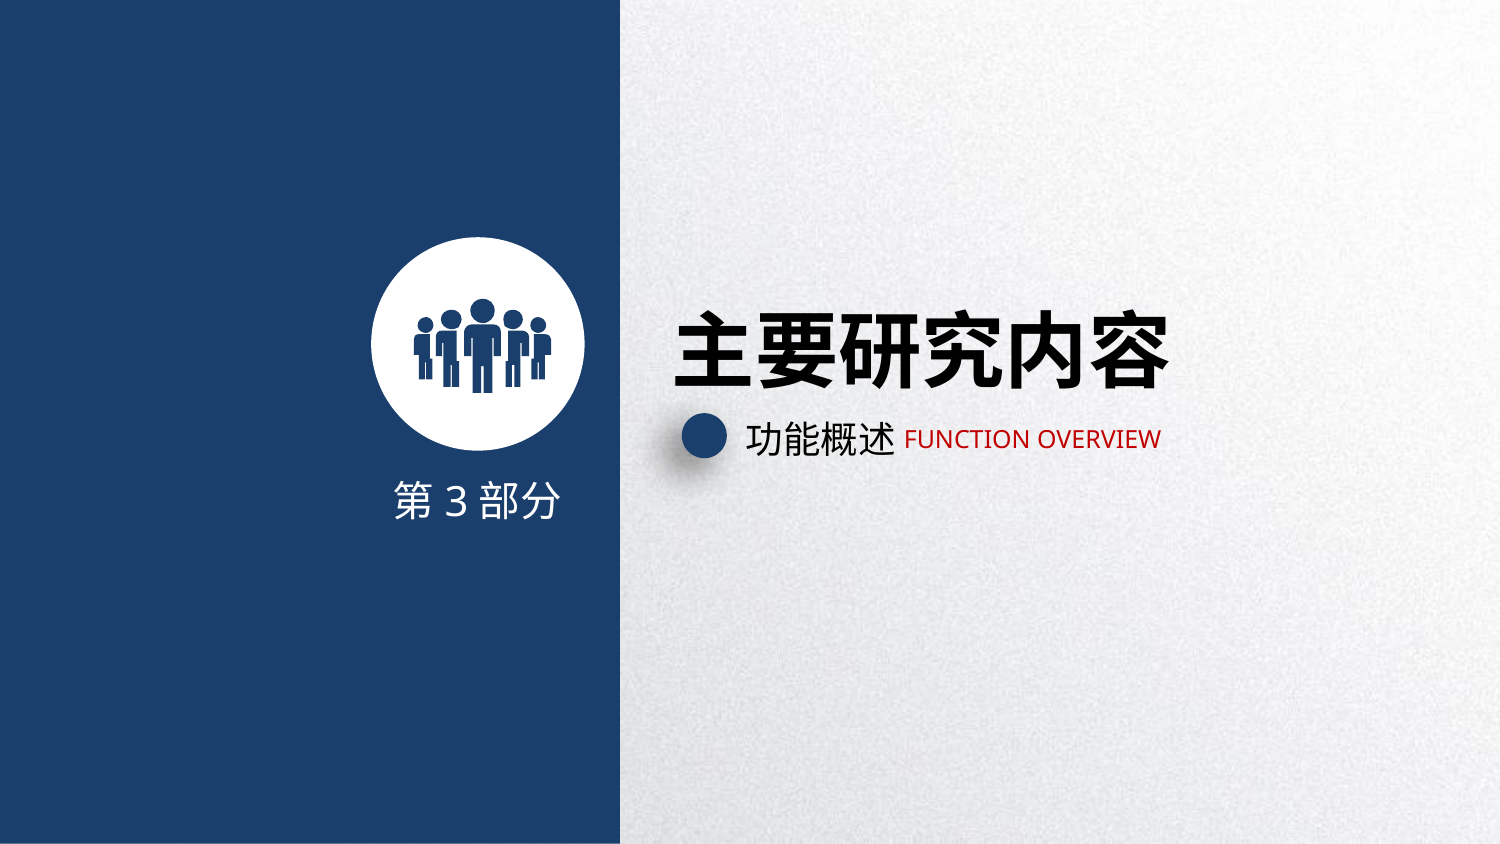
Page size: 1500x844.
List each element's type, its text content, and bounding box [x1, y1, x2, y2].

text_box Function OVERVIEW [889, 416, 1177, 461]
picture [622, 0, 1500, 844]
text_box [0, 0, 622, 844]
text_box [370, 236, 585, 451]
text_box [679, 411, 729, 461]
text_box 功能概述 [730, 408, 911, 469]
text_box 第3部分 [392, 475, 597, 526]
text_box 主要研究内容 [657, 290, 1187, 406]
